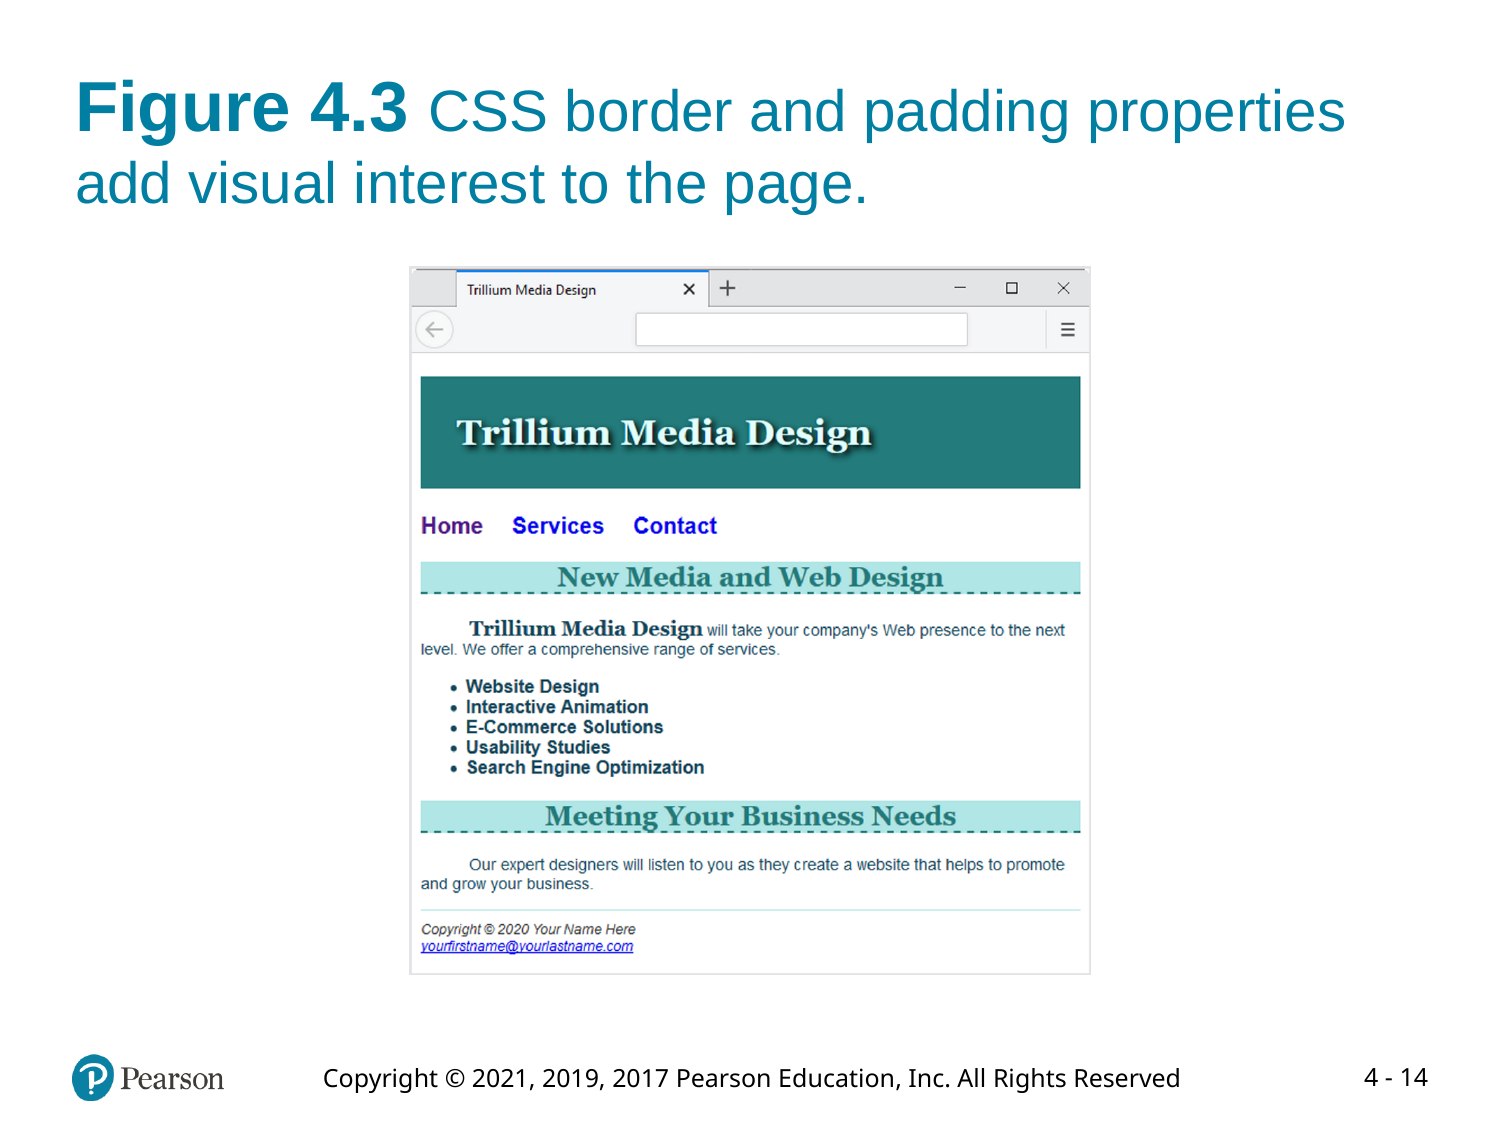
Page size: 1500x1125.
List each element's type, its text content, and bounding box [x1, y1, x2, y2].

picture [72, 1087, 83, 1101]
title Figure 4.3 CSS border and padding properties add visual interest to the page. [75, 35, 1425, 216]
picture [72, 1054, 89, 1072]
picture [99, 1054, 224, 1101]
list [409, 266, 1091, 976]
picture [81, 1064, 107, 1089]
